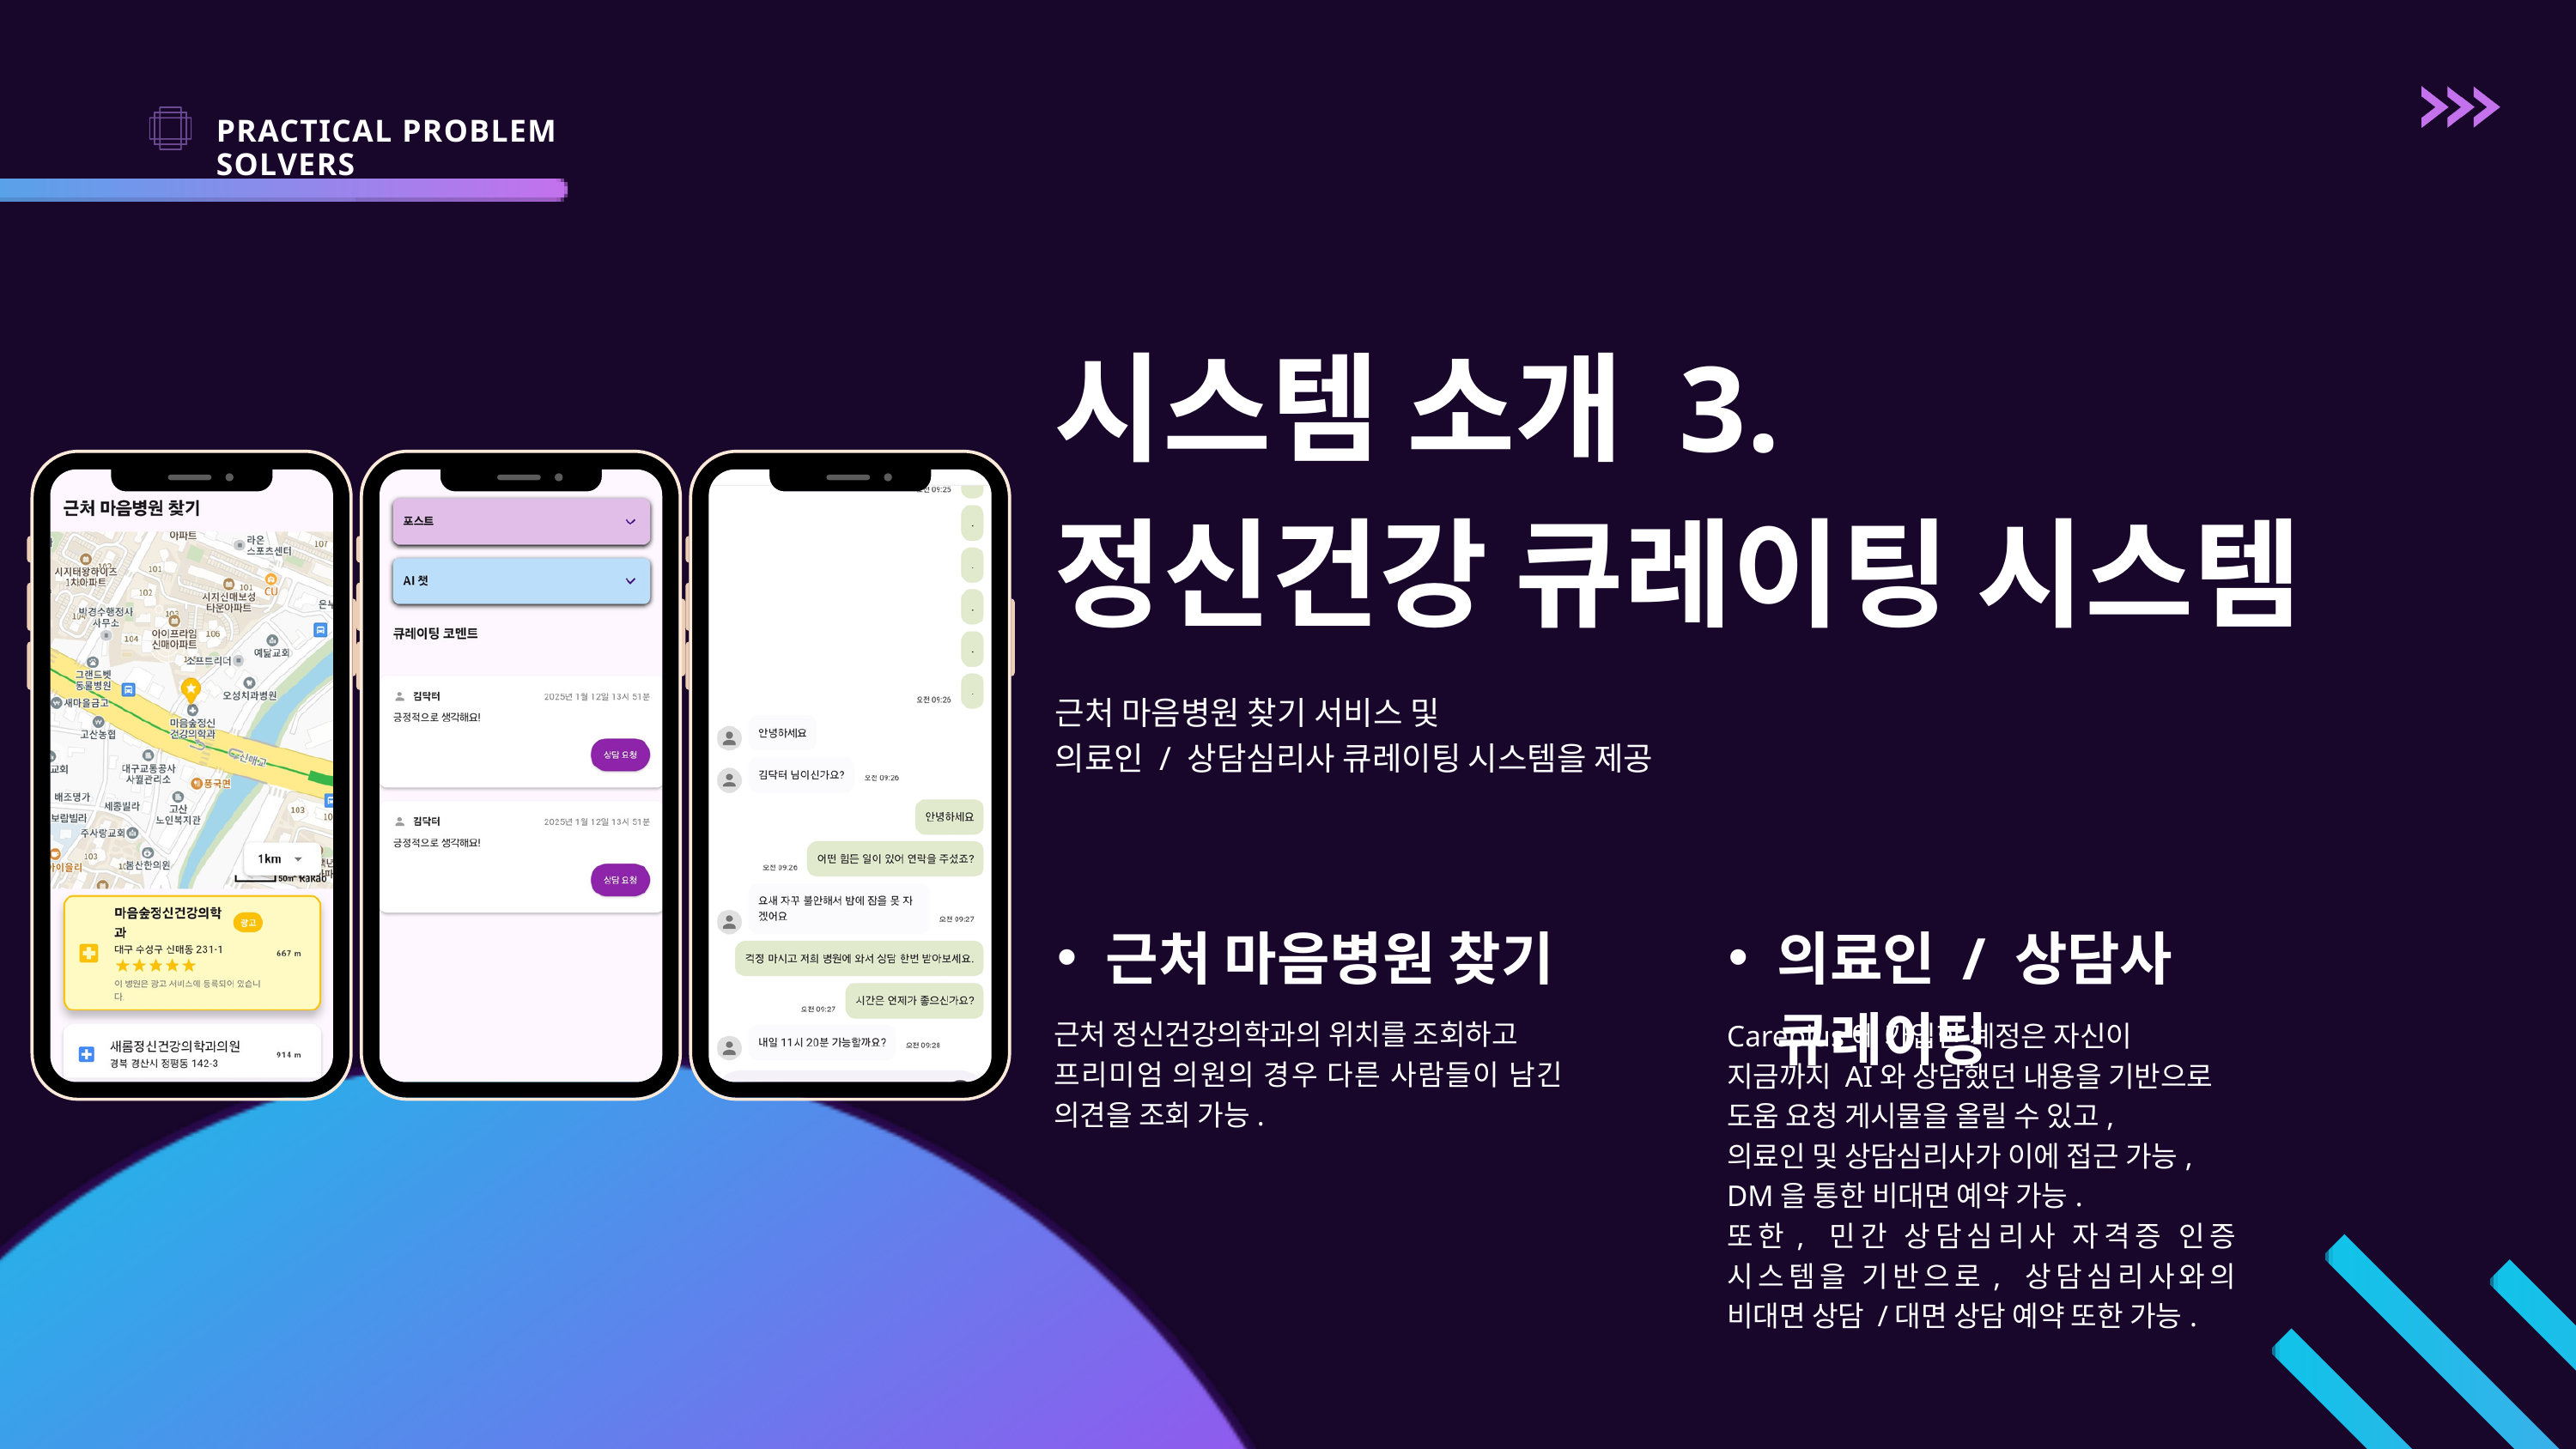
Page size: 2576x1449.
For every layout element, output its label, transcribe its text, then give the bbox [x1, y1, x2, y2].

text_box [0, 1047, 1378, 1449]
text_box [355, 449, 684, 1101]
text_box PRACTICAL PROBLEM SOLVERS [216, 114, 644, 182]
text_box [2322, 1234, 2560, 1449]
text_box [685, 449, 1016, 1101]
text_box 근처 마음병원 찾기 [1019, 911, 1564, 991]
text_box Careplus에 가입한 계정은 자신이 지금까지 AI와 상담했던 내용을 기반으로 도움 요청 게시물을 올릴 수 있고, 의료인 및 상담심리사가 이에 접근 가능, DM을 통한 비대면 예약 가능. 또한, 민간 상담심리사 자격증 인증 시스템을 기반으로, 상담심리사와의 비대면 상담 /대면 상담 예약 또한 가능. [1727, 1012, 2237, 1333]
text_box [27, 449, 355, 1101]
text_box [2269, 1328, 2413, 1449]
text_box 시스템 소개 3. 정신건강 큐레이팅 시스템 [1054, 310, 2351, 641]
text_box [2421, 86, 2500, 129]
text_box [149, 106, 192, 150]
text_box 의료인 / 상담사 큐레이팅 [1679, 911, 2392, 1072]
text_box 근처 마음병원 찾기 서비스 및 의료인 / 상담심리사 큐레이팅 시스템을 제공 [1054, 686, 2236, 777]
text_box [0, 179, 568, 202]
text_box 근처 정신건강의학과의 위치를 조회하고 프리미엄 의원의 경우 다른 사람들이 남긴 의견을 조회 가능. [1054, 1010, 1564, 1131]
text_box [2487, 1259, 2576, 1371]
